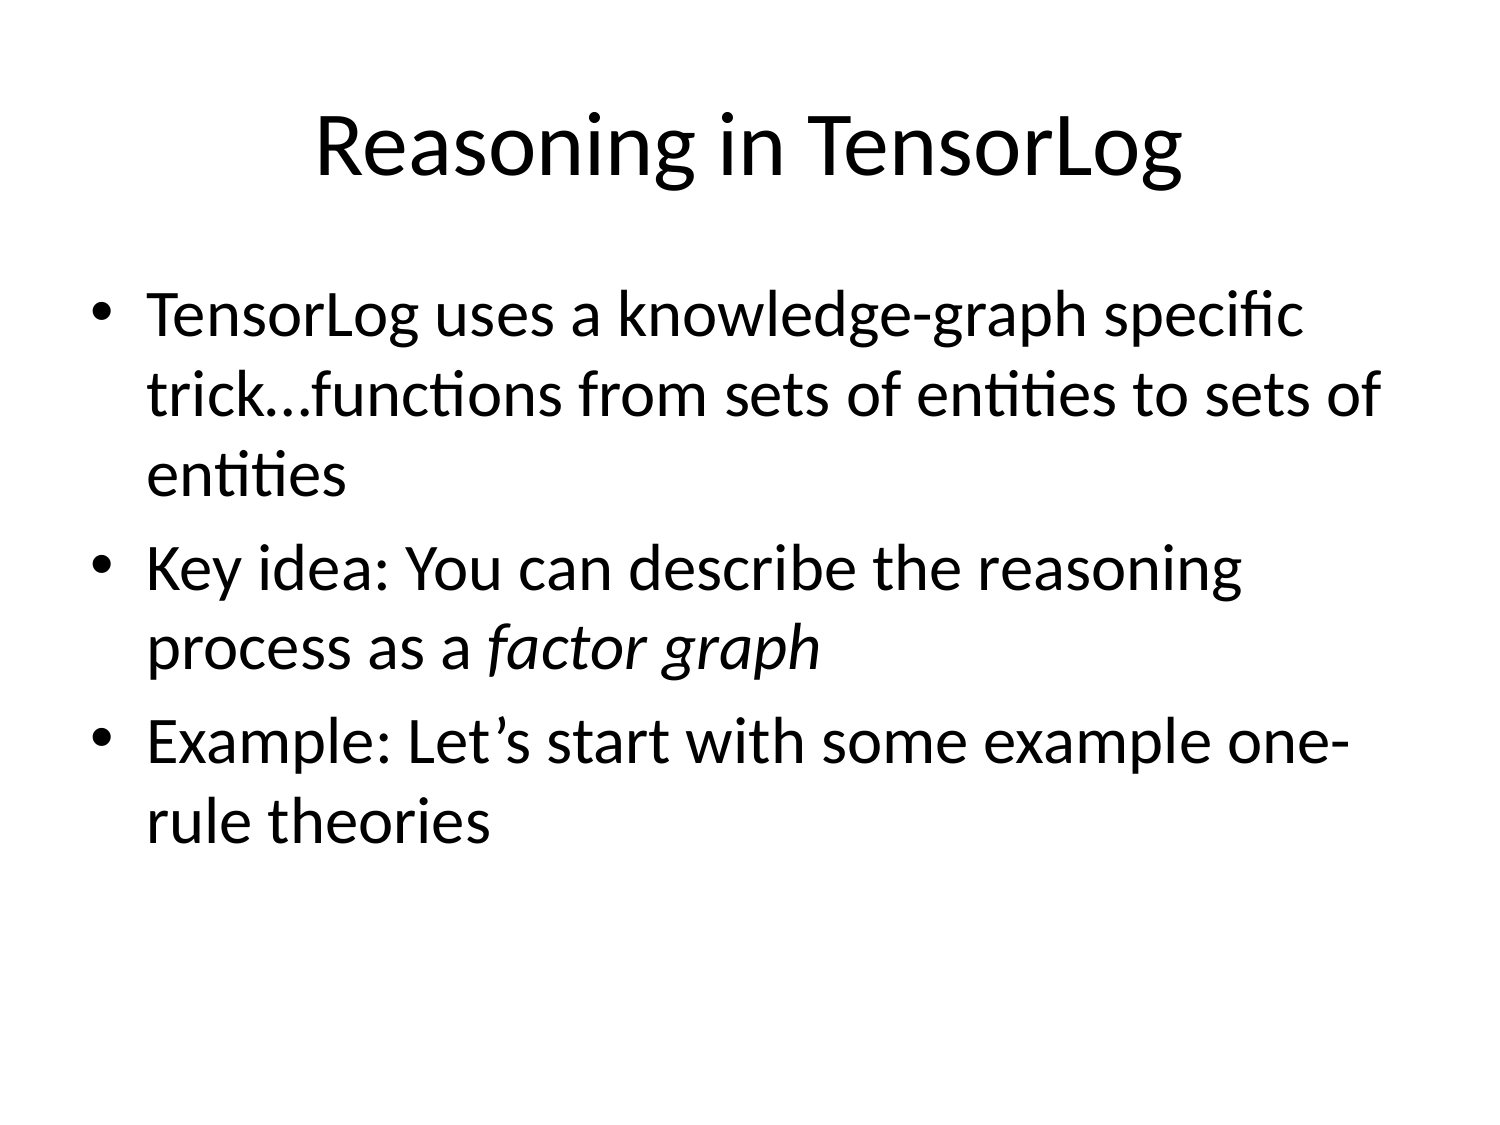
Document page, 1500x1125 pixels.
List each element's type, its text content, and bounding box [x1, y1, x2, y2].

title Reasoning in TensorLog [75, 45, 1425, 233]
list TensorLog uses a knowledge-graph specific trick…functions from sets of entities to sets of entities Key idea: You can describe the reasoning process as a factor graph Example: Let’s start with some example one-rule theories [75, 262, 1425, 1005]
